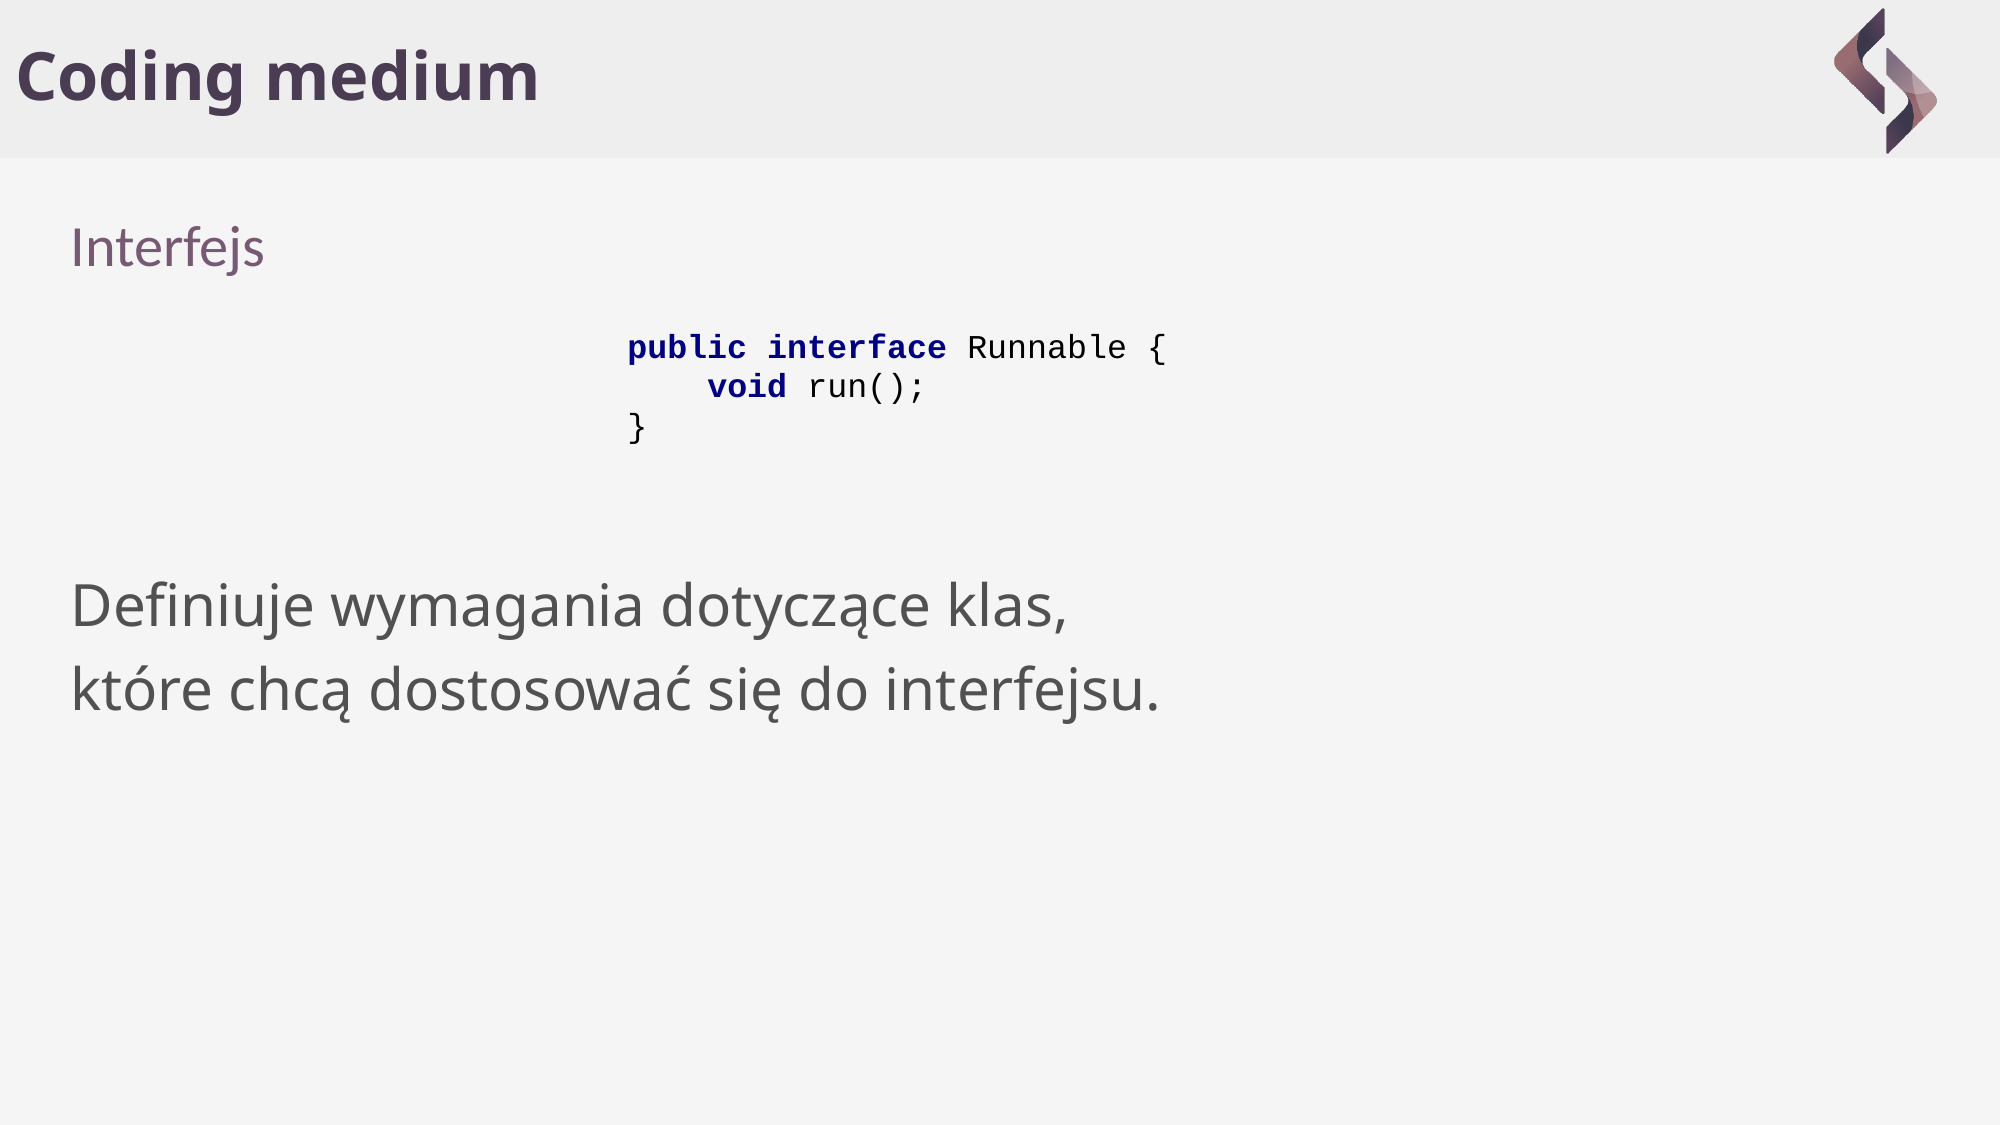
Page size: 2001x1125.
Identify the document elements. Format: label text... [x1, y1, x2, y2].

text_box public interface Runnable { void run(); } [612, 317, 1306, 452]
list Definiuje wymagania dotyczące klas, które chcą dostosować się do interfejsu. [55, 478, 1863, 1030]
picture [1787, 0, 2001, 166]
title Coding medium [0, 0, 1788, 158]
list Interfejs [55, 208, 1486, 292]
